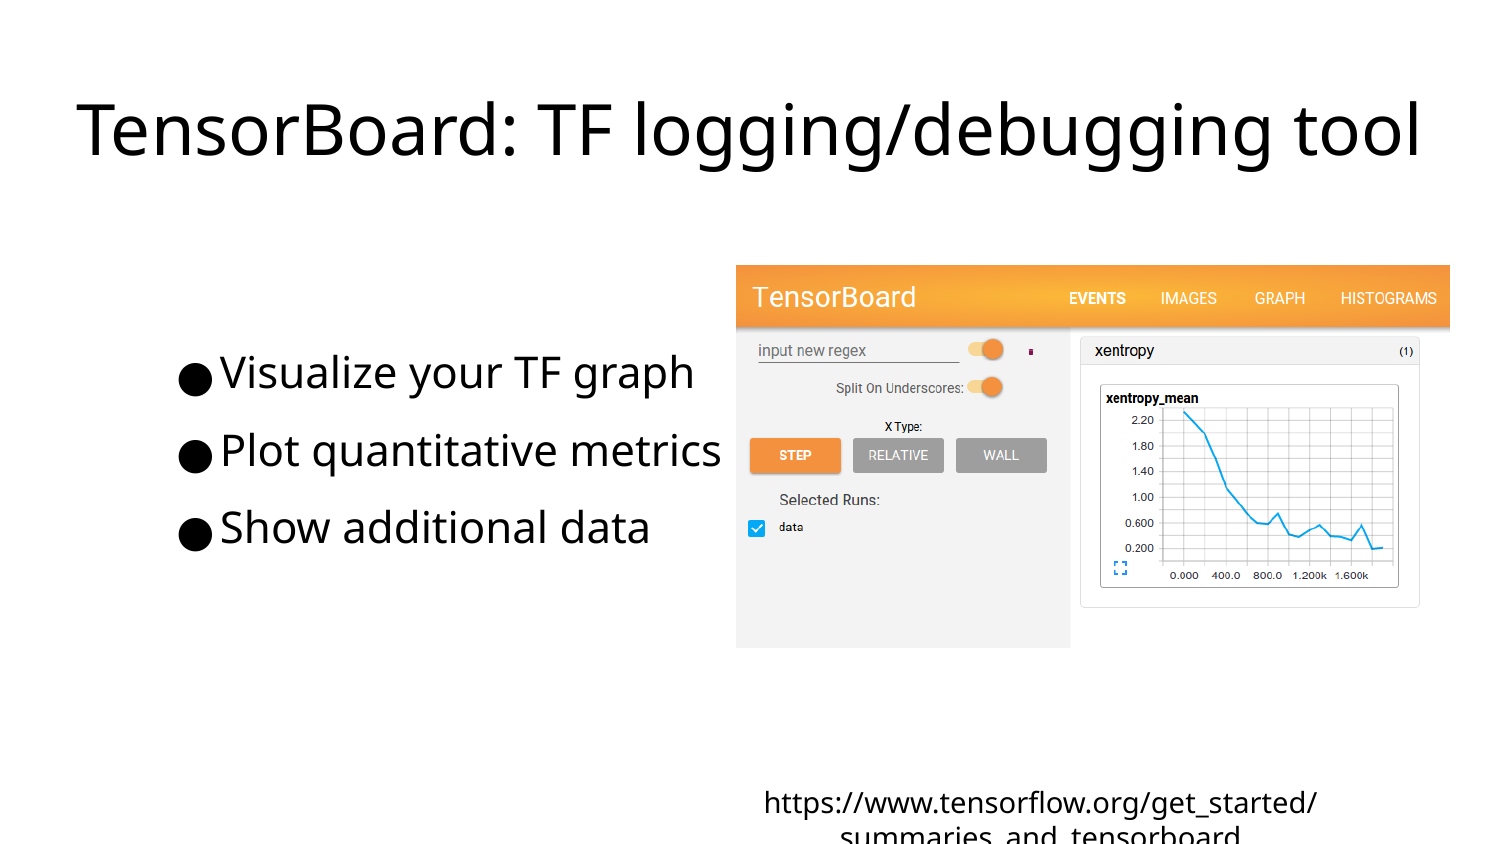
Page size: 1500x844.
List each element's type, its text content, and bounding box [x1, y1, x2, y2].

picture [735, 265, 1450, 648]
list Visualize your TF graph Plot quantitative metrics Show additional data [148, 201, 875, 696]
text_box https://www.tensorflow.org/get_started/summaries_and_tensorboard [587, 797, 1495, 843]
title TensorBoard: TF logging/debugging tool [0, 21, 1500, 233]
